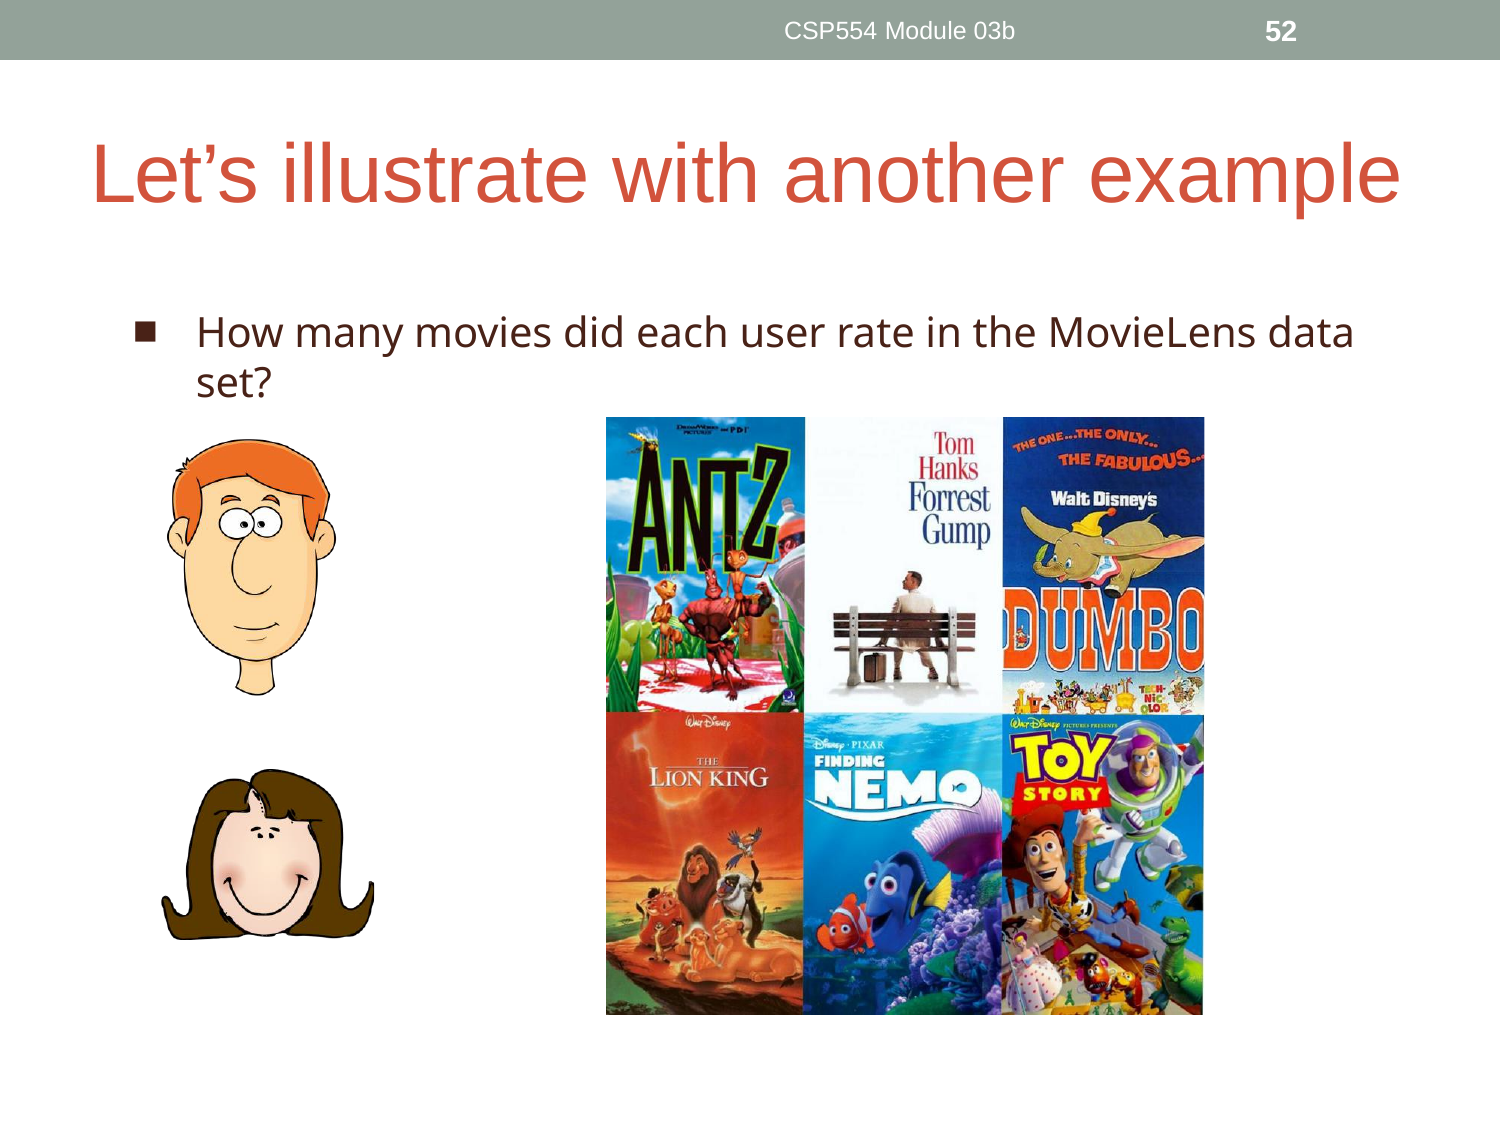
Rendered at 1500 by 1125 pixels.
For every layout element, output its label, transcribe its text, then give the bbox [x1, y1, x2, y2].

footer CSP554 Module 03b [562, 3, 1238, 57]
text_box How many movies did each user rate in the MovieLens data set? [130, 303, 1388, 406]
text_box [99, 421, 395, 717]
title Let’s illustrate with another example [75, 87, 1425, 250]
slide_number 52 [1250, 3, 1425, 57]
text_box [606, 417, 1205, 1015]
text_box [161, 769, 375, 940]
